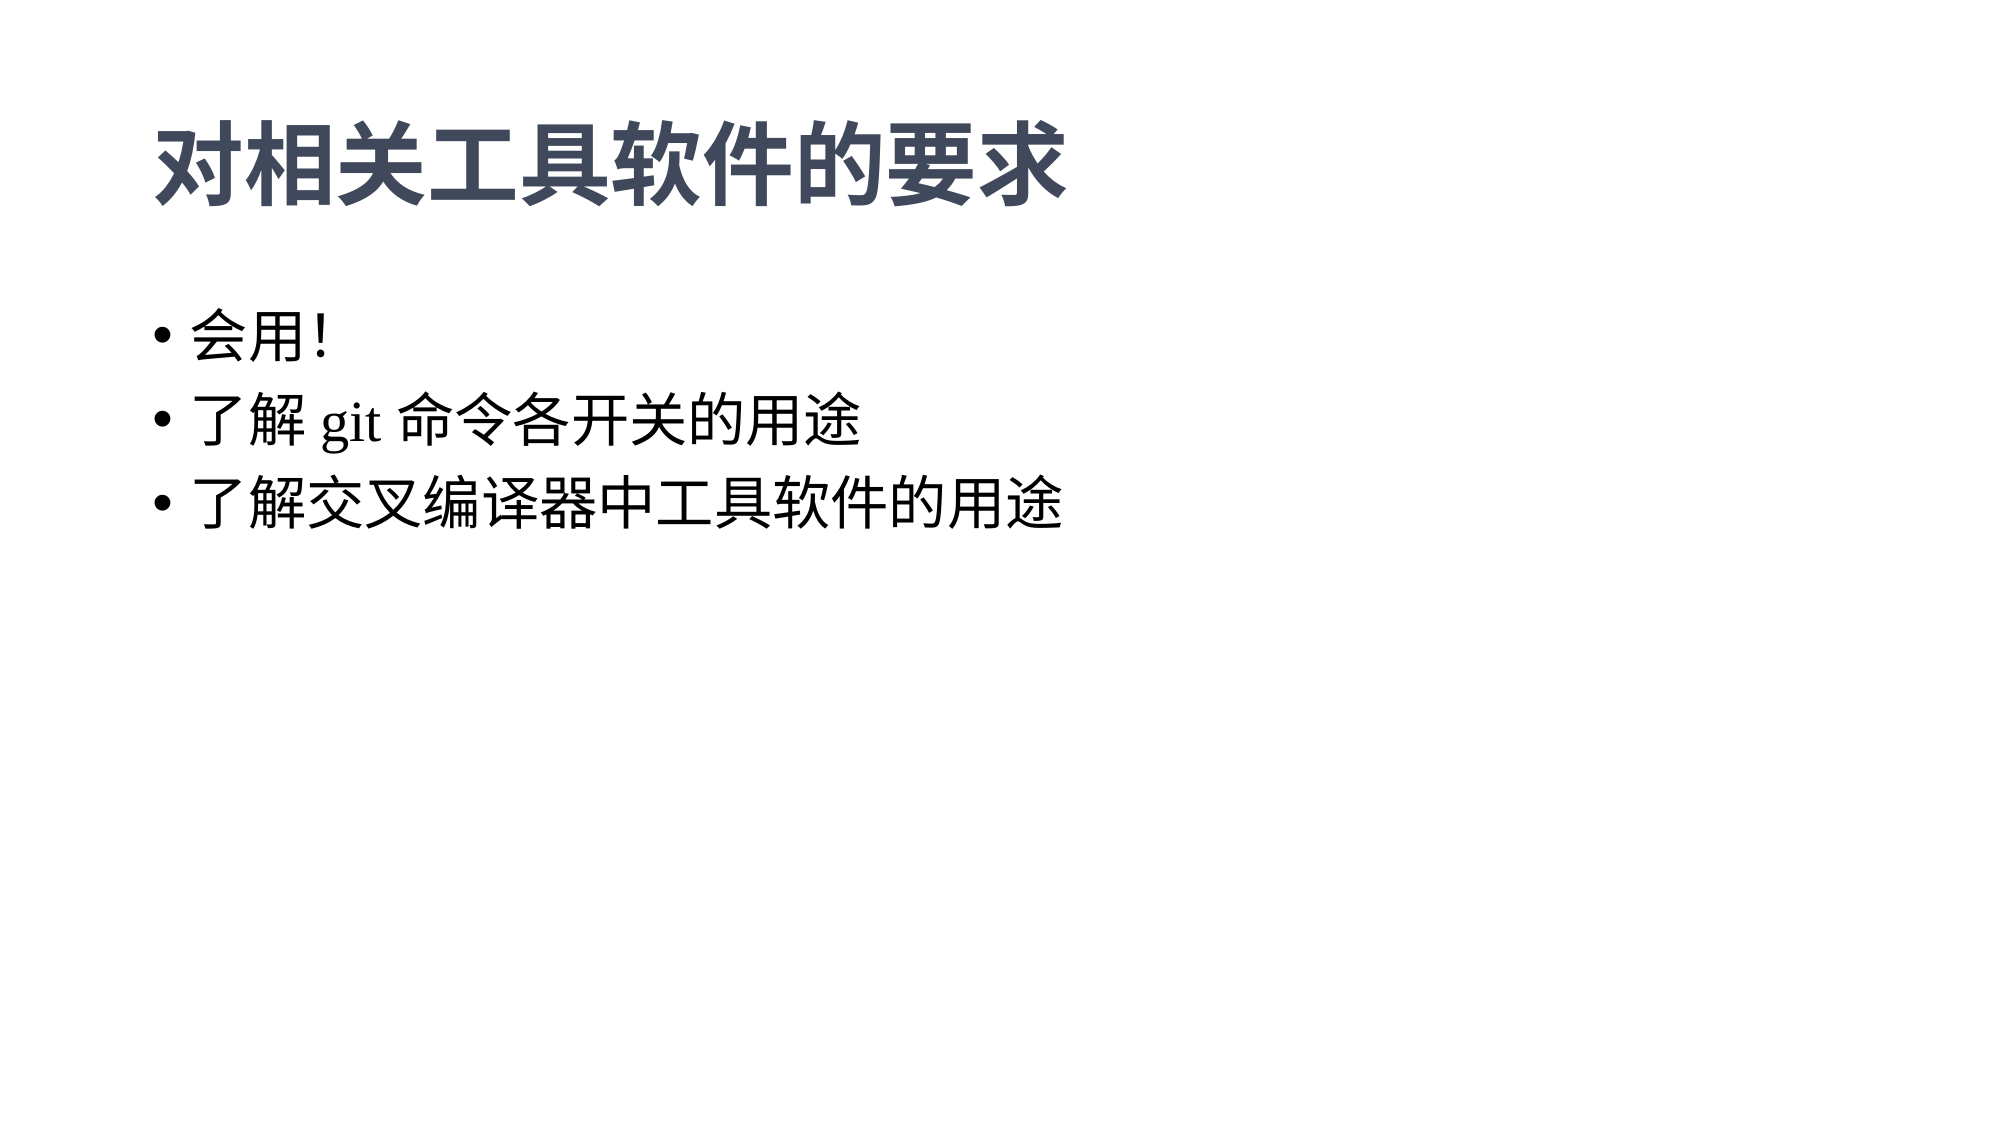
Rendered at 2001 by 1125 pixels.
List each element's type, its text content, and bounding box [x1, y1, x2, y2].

title 对相关工具软件的要求 [137, 59, 1863, 278]
list 会用！ 了解git命令各开关的用途 了解交叉编译器中工具软件的用途 [137, 299, 1863, 1014]
